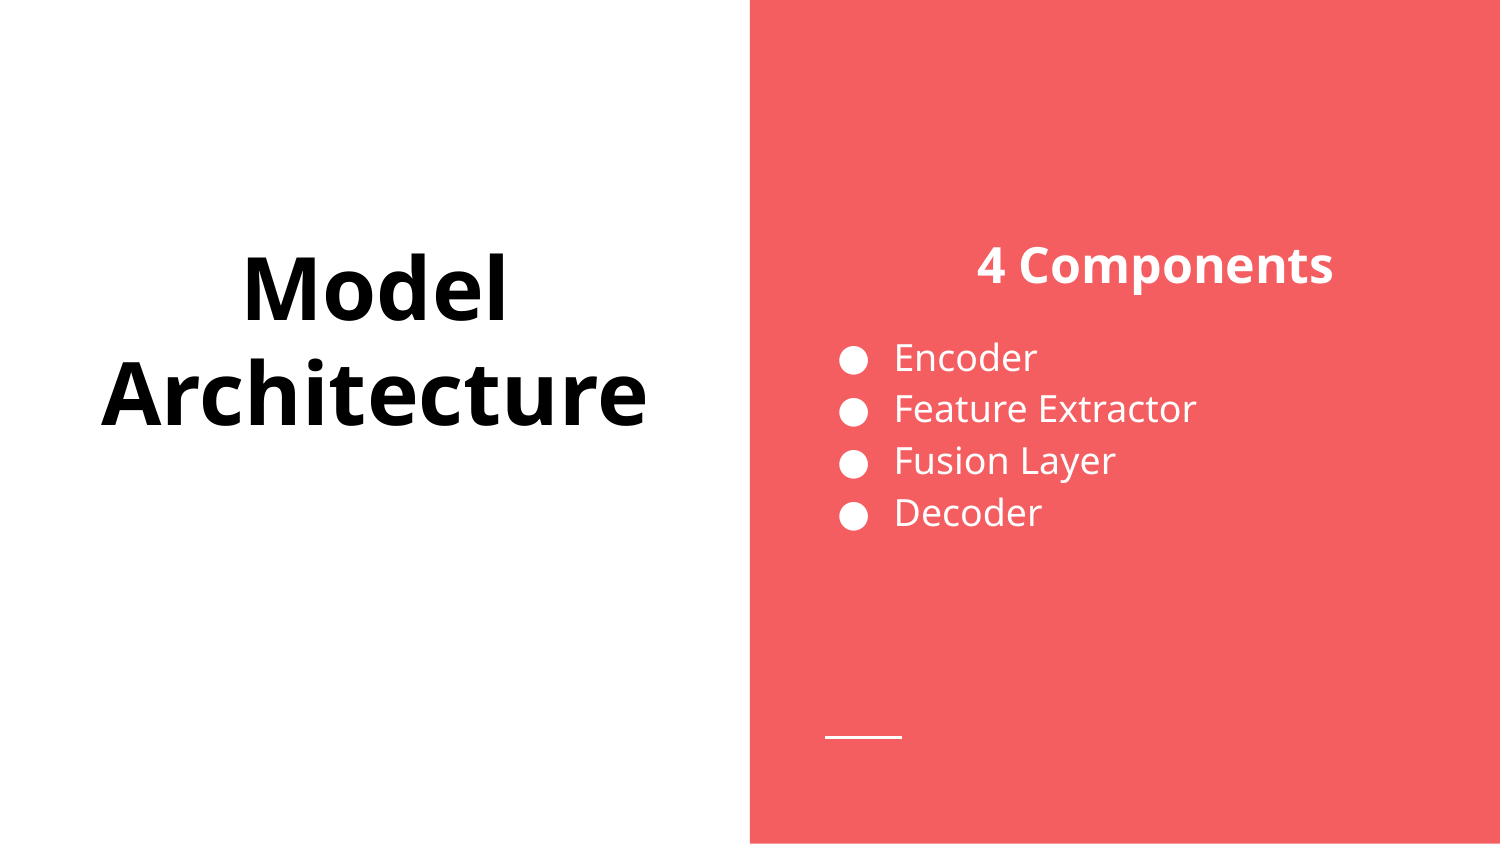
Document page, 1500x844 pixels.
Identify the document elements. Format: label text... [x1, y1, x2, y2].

title Model Architecture [43, 181, 708, 458]
list 4 Components Encoder Feature Extractor Fusion Layer Decoder [803, 118, 1433, 725]
